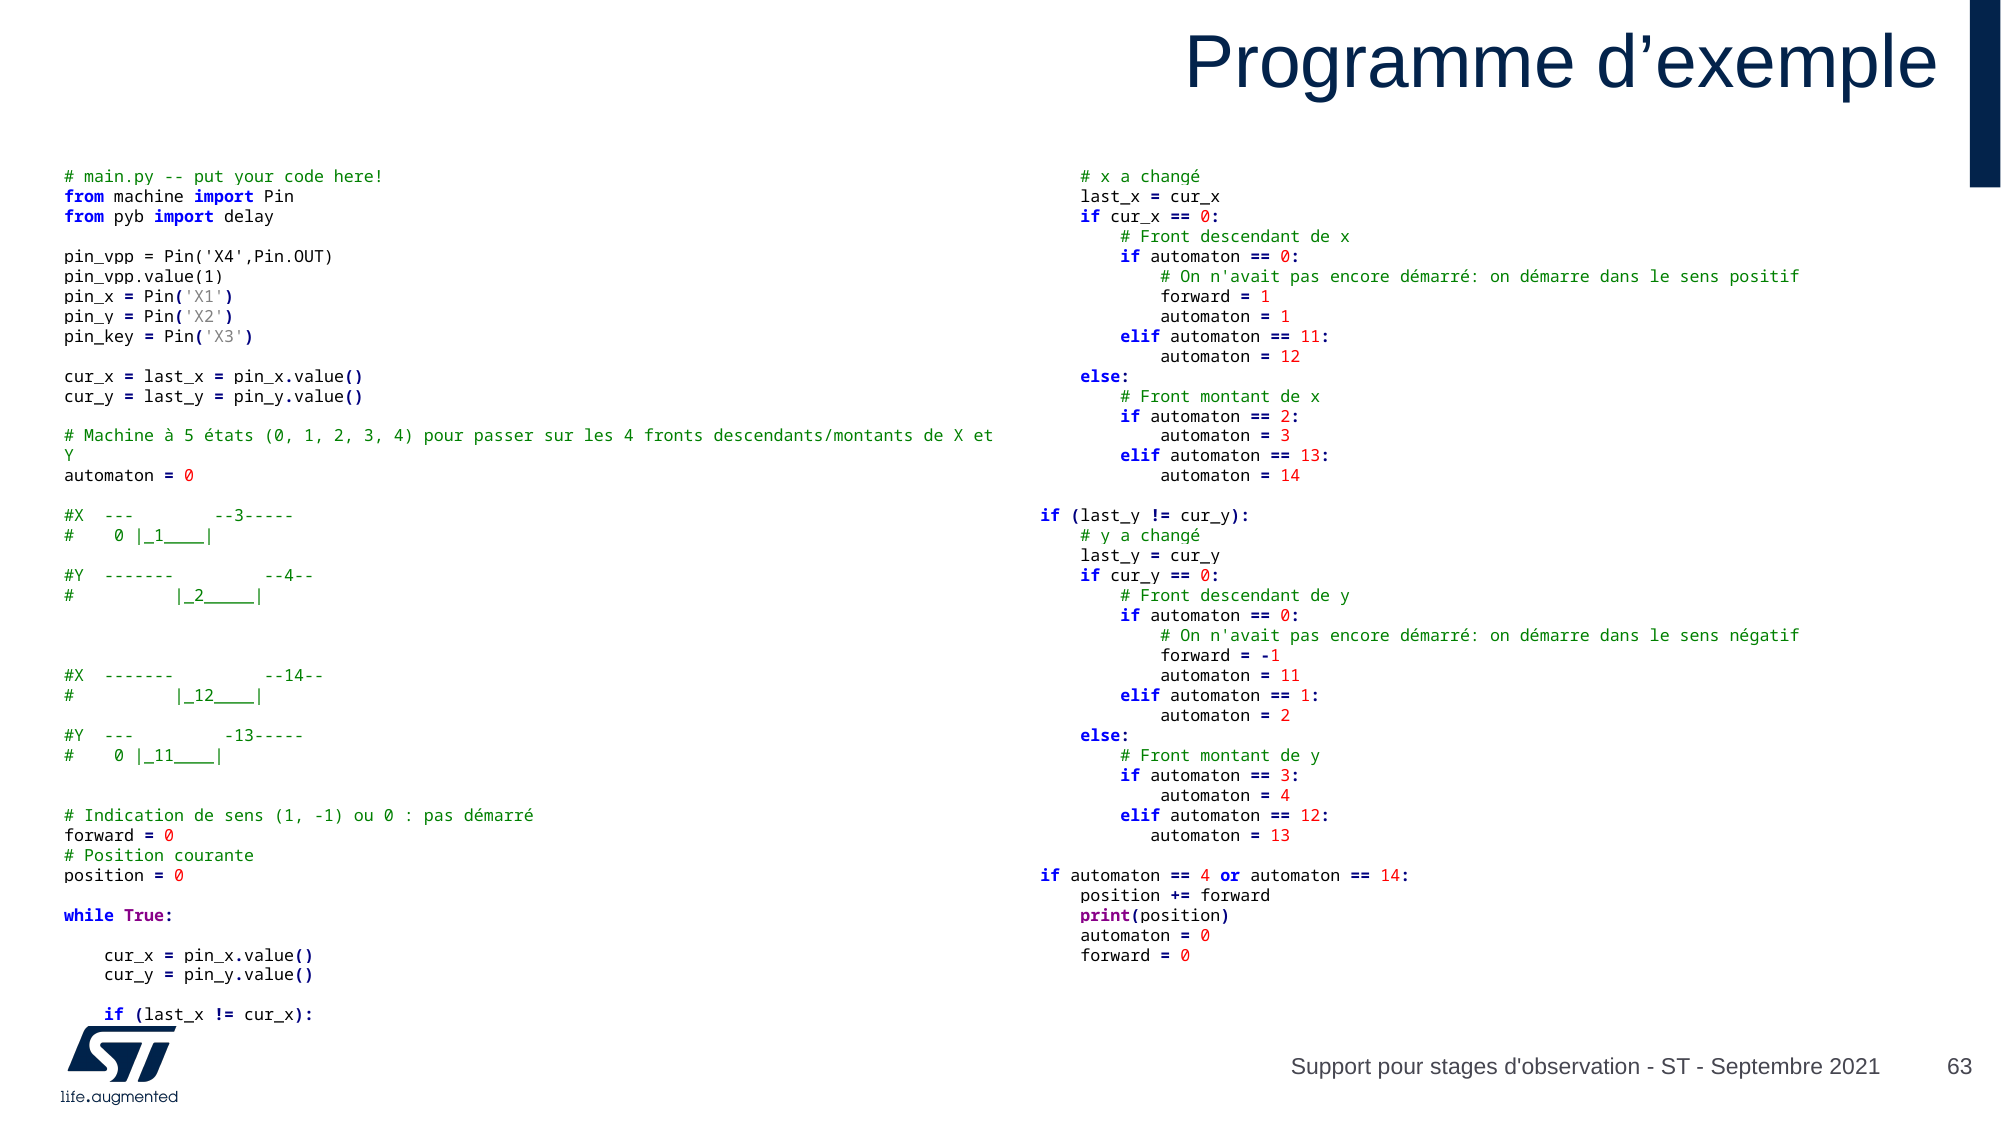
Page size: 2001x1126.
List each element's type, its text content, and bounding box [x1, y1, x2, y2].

footer Support pour stages d'observation - ST - Septembre 2021 [996, 1038, 1896, 1087]
title Programme d’exemple [49, 0, 1955, 126]
list # main.py -- put your code here! from machine import Pin from pyb import delay pin_vpp = Pin('X4',Pin.OUT) pin_vpp.value(1) pin_x = Pin('X1') pin_y = Pin('X2') pin_key = Pin('X3') cur_x = last_x = pin_x.value() cur_y = last_y = pin_y.value() # Machine à 5 états (0, 1, 2, 3, 4) pour passer sur les 4 fronts descendants/montants de X et Y automaton = 0 #X --- --3----- # 0 |_1____| #Y ------- --4-- # |_2_____| #X ------- --14-- # |_12____| #Y --- -13----- # 0 |_11____| # Indication de sens (1, -1) ou 0 : pas démarré forward = 0 # Position courante position = 0 while True: cur_x = pin_x.value() cur_y = pin_y.value() if (last_x != cur_x): # x a changé last_x = cur_x if cur_x == 0: # Front descendant de x if automaton == 0: # On n'avait pas encore démarré: on démarre dans le sens positif forward = 1 automaton = 1 elif automaton == 11: automaton = 12 else: # Front montant de x if automaton == 2: automaton = 3 elif automaton == 13: automaton = 14 if (last_y != cur_y): # y a changé last_y = cur_y if cur_y == 0: # Front descendant de y if automaton == 0: # On n'avait pas encore démarré: on démarre dans le sens négatif forward = -1 automaton = 11 elif automaton == 1: automaton = 2 else: # Front montant de y if automaton == 3: automaton = 4 elif automaton == 12: automaton = 13 if automaton == 4 or automaton == 14: position += forward print(position) automaton = 0 forward = 0 [49, 158, 1952, 1039]
slide_number 63 [1905, 1038, 1973, 1087]
picture [37, 999, 201, 1126]
